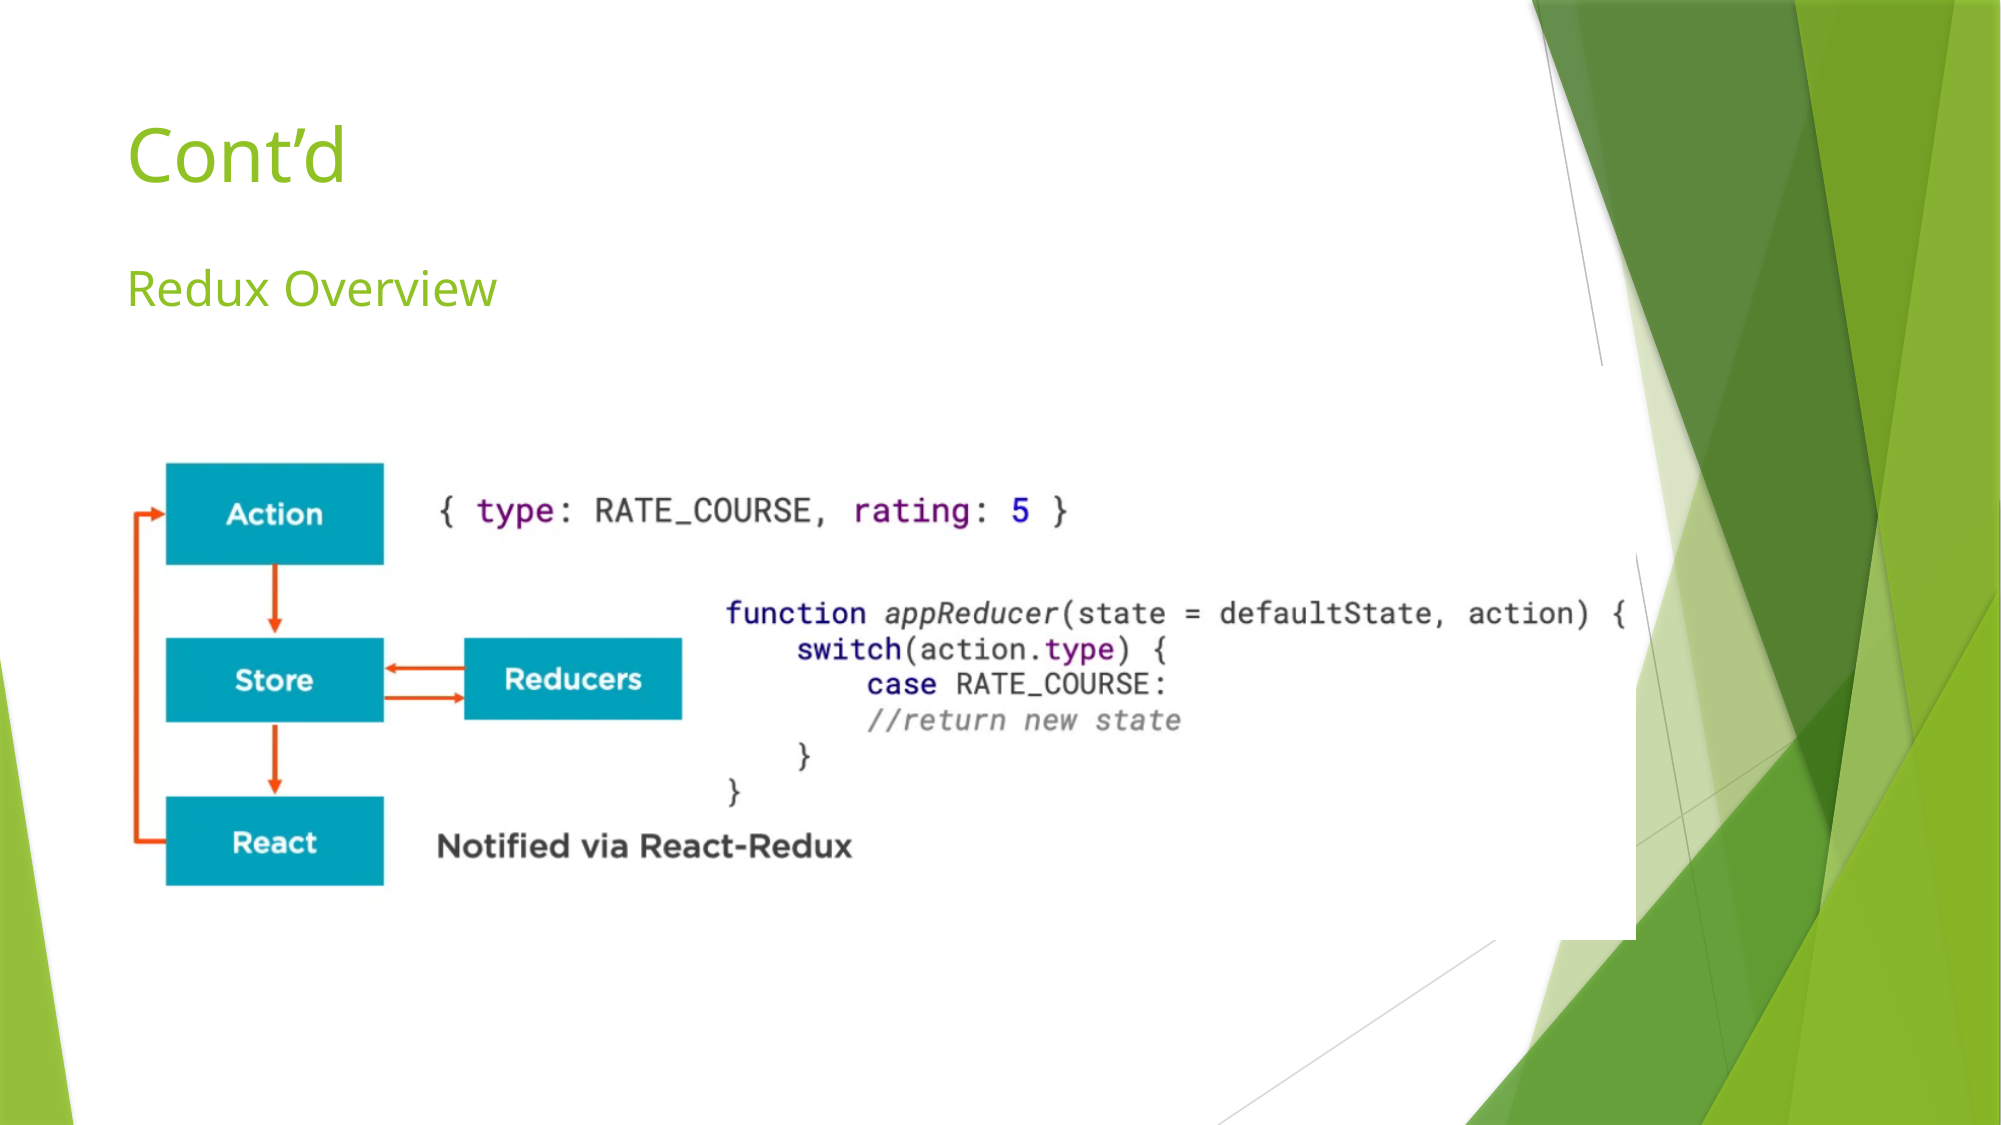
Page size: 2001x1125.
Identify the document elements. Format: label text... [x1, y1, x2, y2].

text_box Redux Overview [111, 250, 705, 325]
title Cont’d [111, 99, 1522, 209]
picture [110, 365, 1636, 941]
